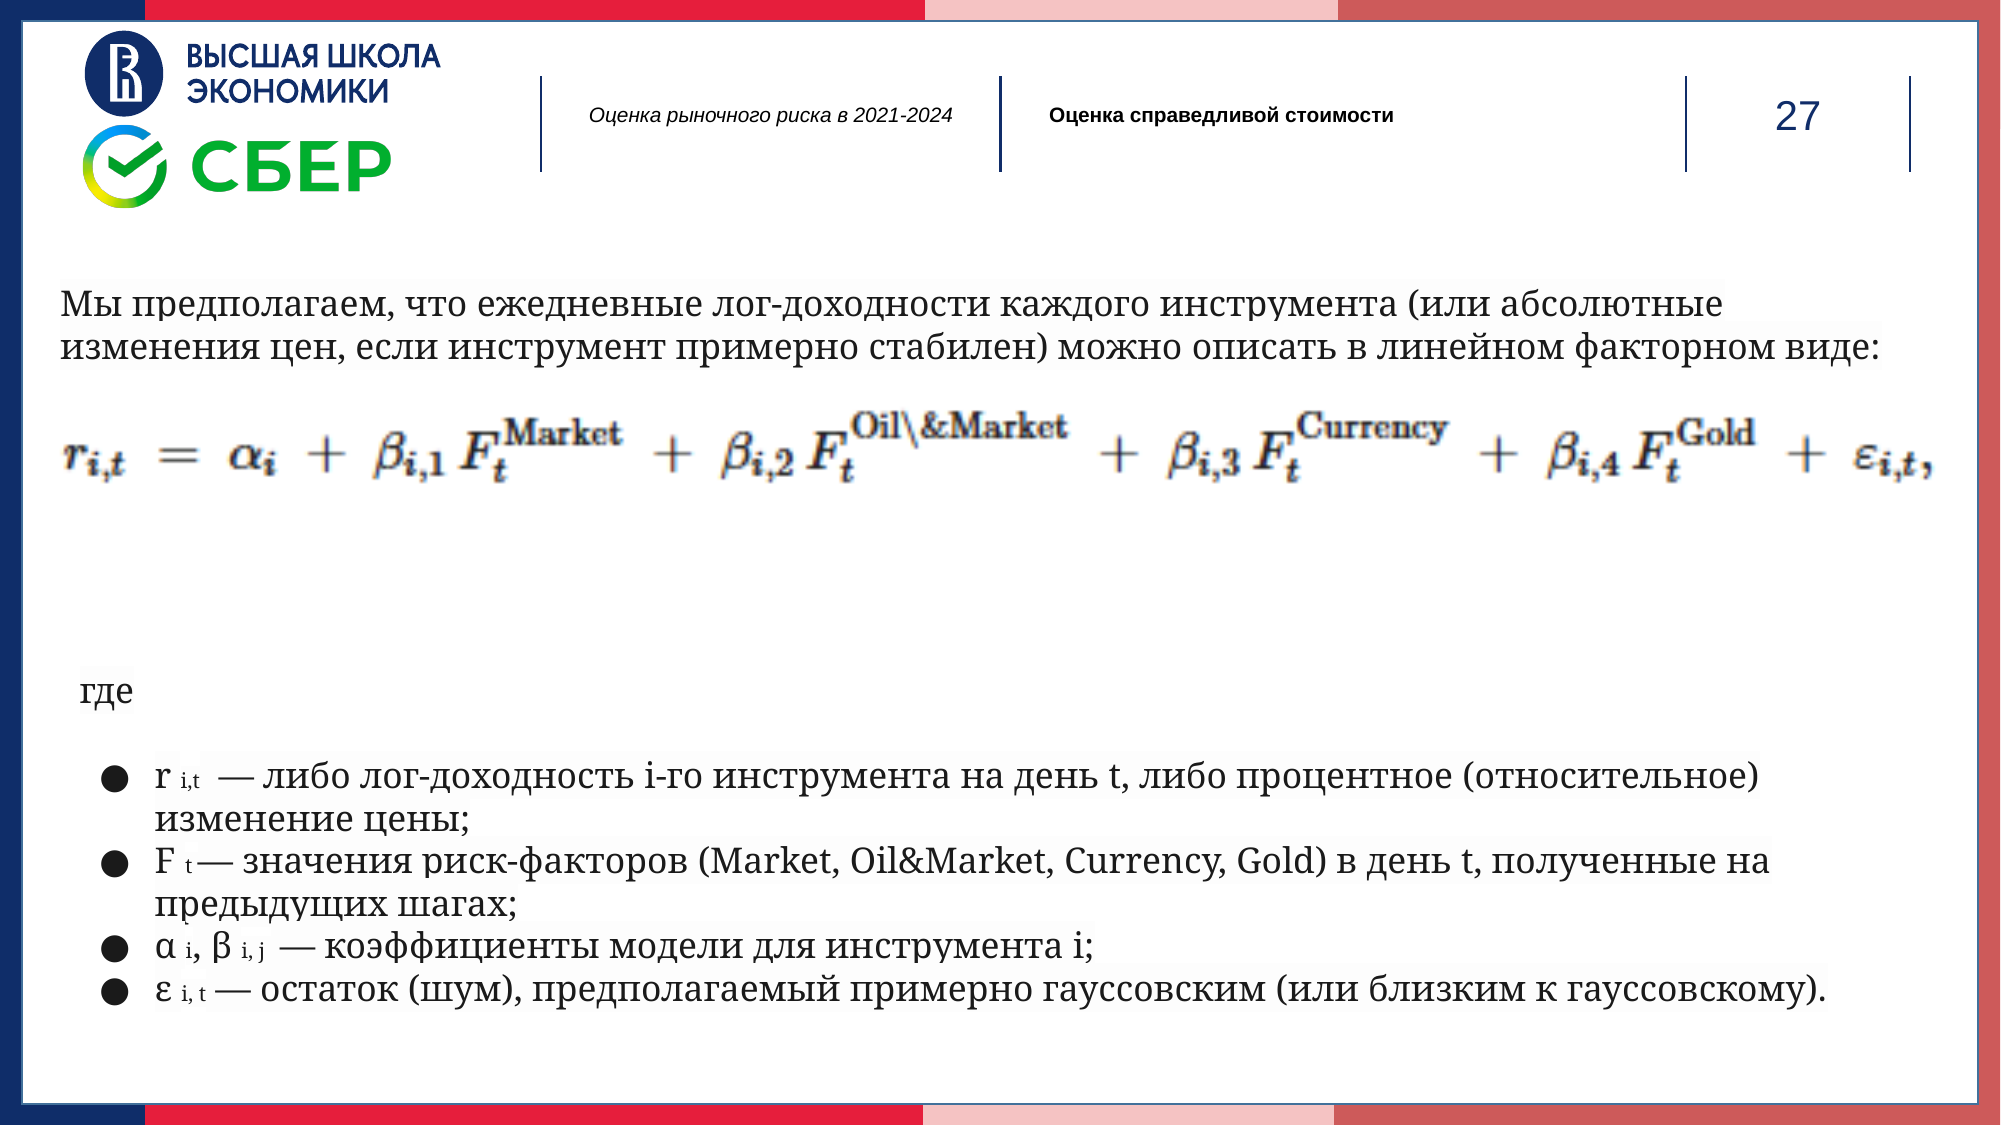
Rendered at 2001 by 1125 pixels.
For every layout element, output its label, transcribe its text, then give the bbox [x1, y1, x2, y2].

text_box Оценка справедливой стоимости [1034, 94, 1666, 135]
picture [74, 116, 399, 216]
picture [35, 374, 1966, 555]
text_box ‹#› [1742, 81, 1854, 147]
text_box Оценка рыночного риска в 2021-2024 [571, 93, 971, 134]
text_box где r i,t — либо лог-доходность i-го инструмента на день t, либо процентное (относительное) изменение цены; F t — значения риск-факторов (Market, Oil&Market, Currency, Gold) в день t, полученные на предыдущих шагах; α i, β i, j — коэффициенты модели для инструмента i; ε i, t — остаток (шум), предполагаемый примерно гауссовским (или близким к гауссовскому). [64, 653, 1937, 1073]
text_box Мы предполагаем, что ежедневные лог-доходности каждого инструмента (или абсолютные изменения цен, если инструмент примерно стабилен) можно описать в линейном факторном виде: [45, 266, 1917, 372]
